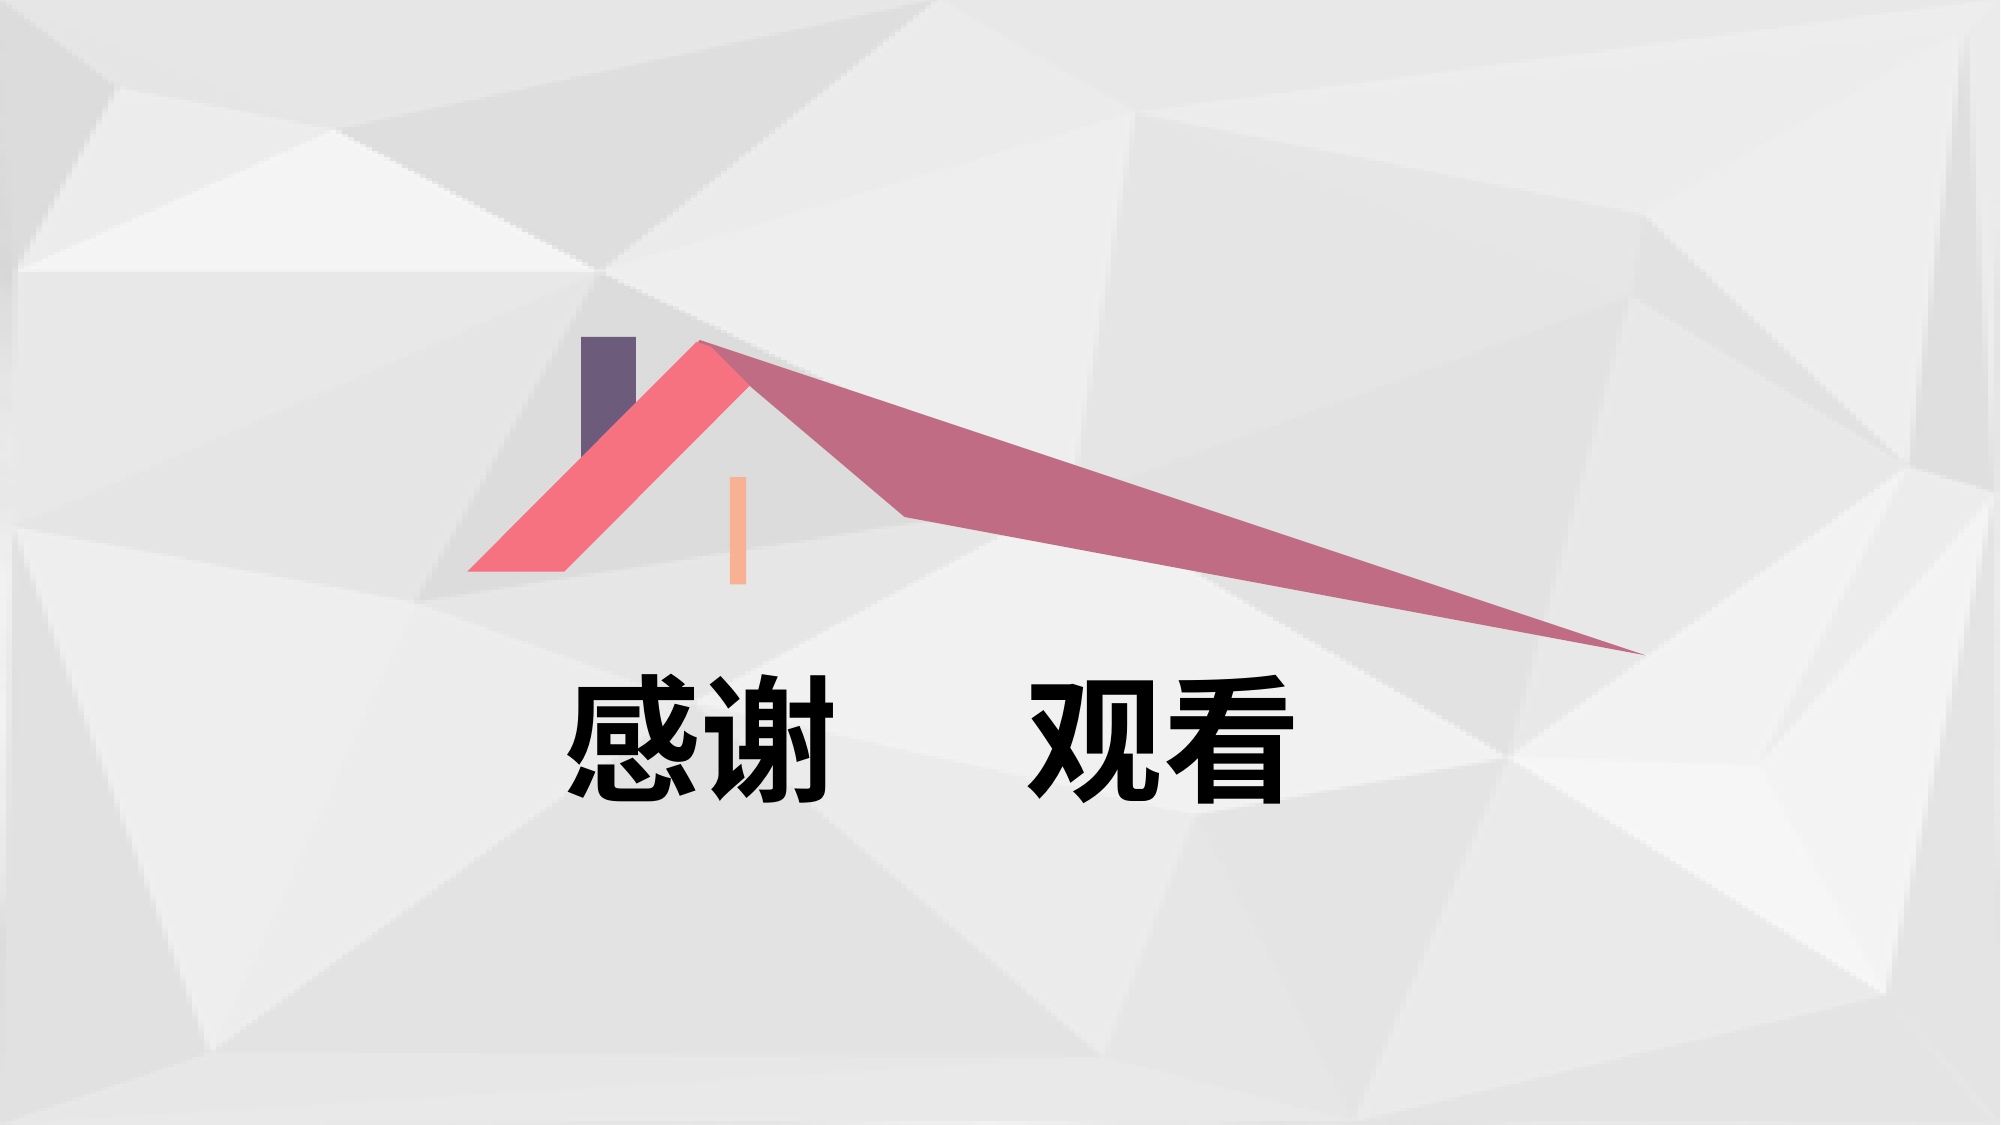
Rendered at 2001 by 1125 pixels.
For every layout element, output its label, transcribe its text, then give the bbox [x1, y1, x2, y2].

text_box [574, 312, 1655, 645]
picture [0, 0, 2001, 1125]
text_box 感谢 观看 [548, 646, 1316, 827]
